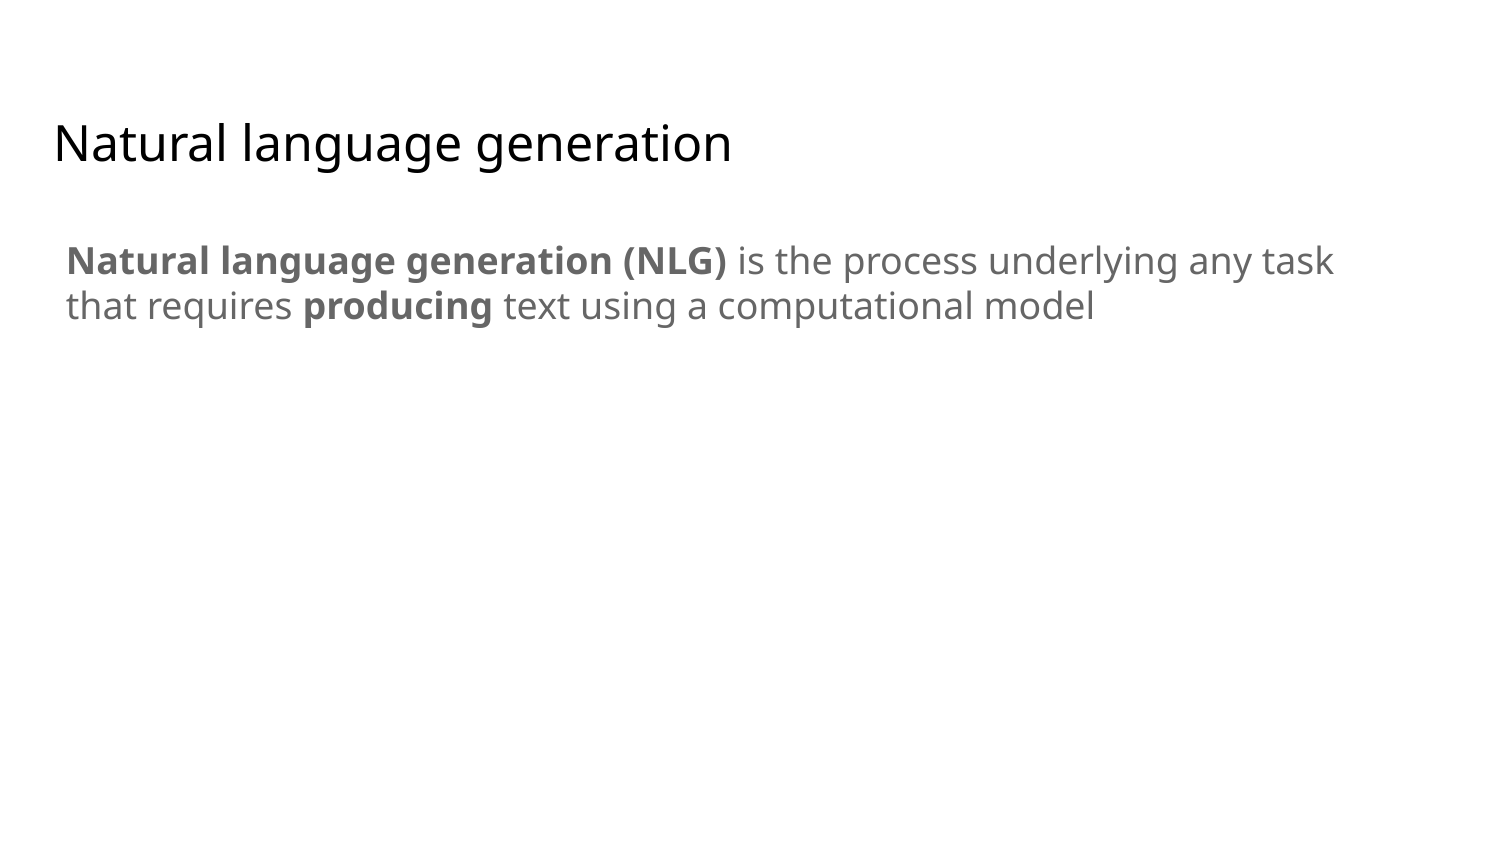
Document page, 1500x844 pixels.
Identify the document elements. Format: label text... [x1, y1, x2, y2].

title Natural language generation [41, 88, 1182, 204]
text_box Natural language generation (NLG) is the process underlying any task that requires producing text using a computational model [54, 231, 1410, 333]
